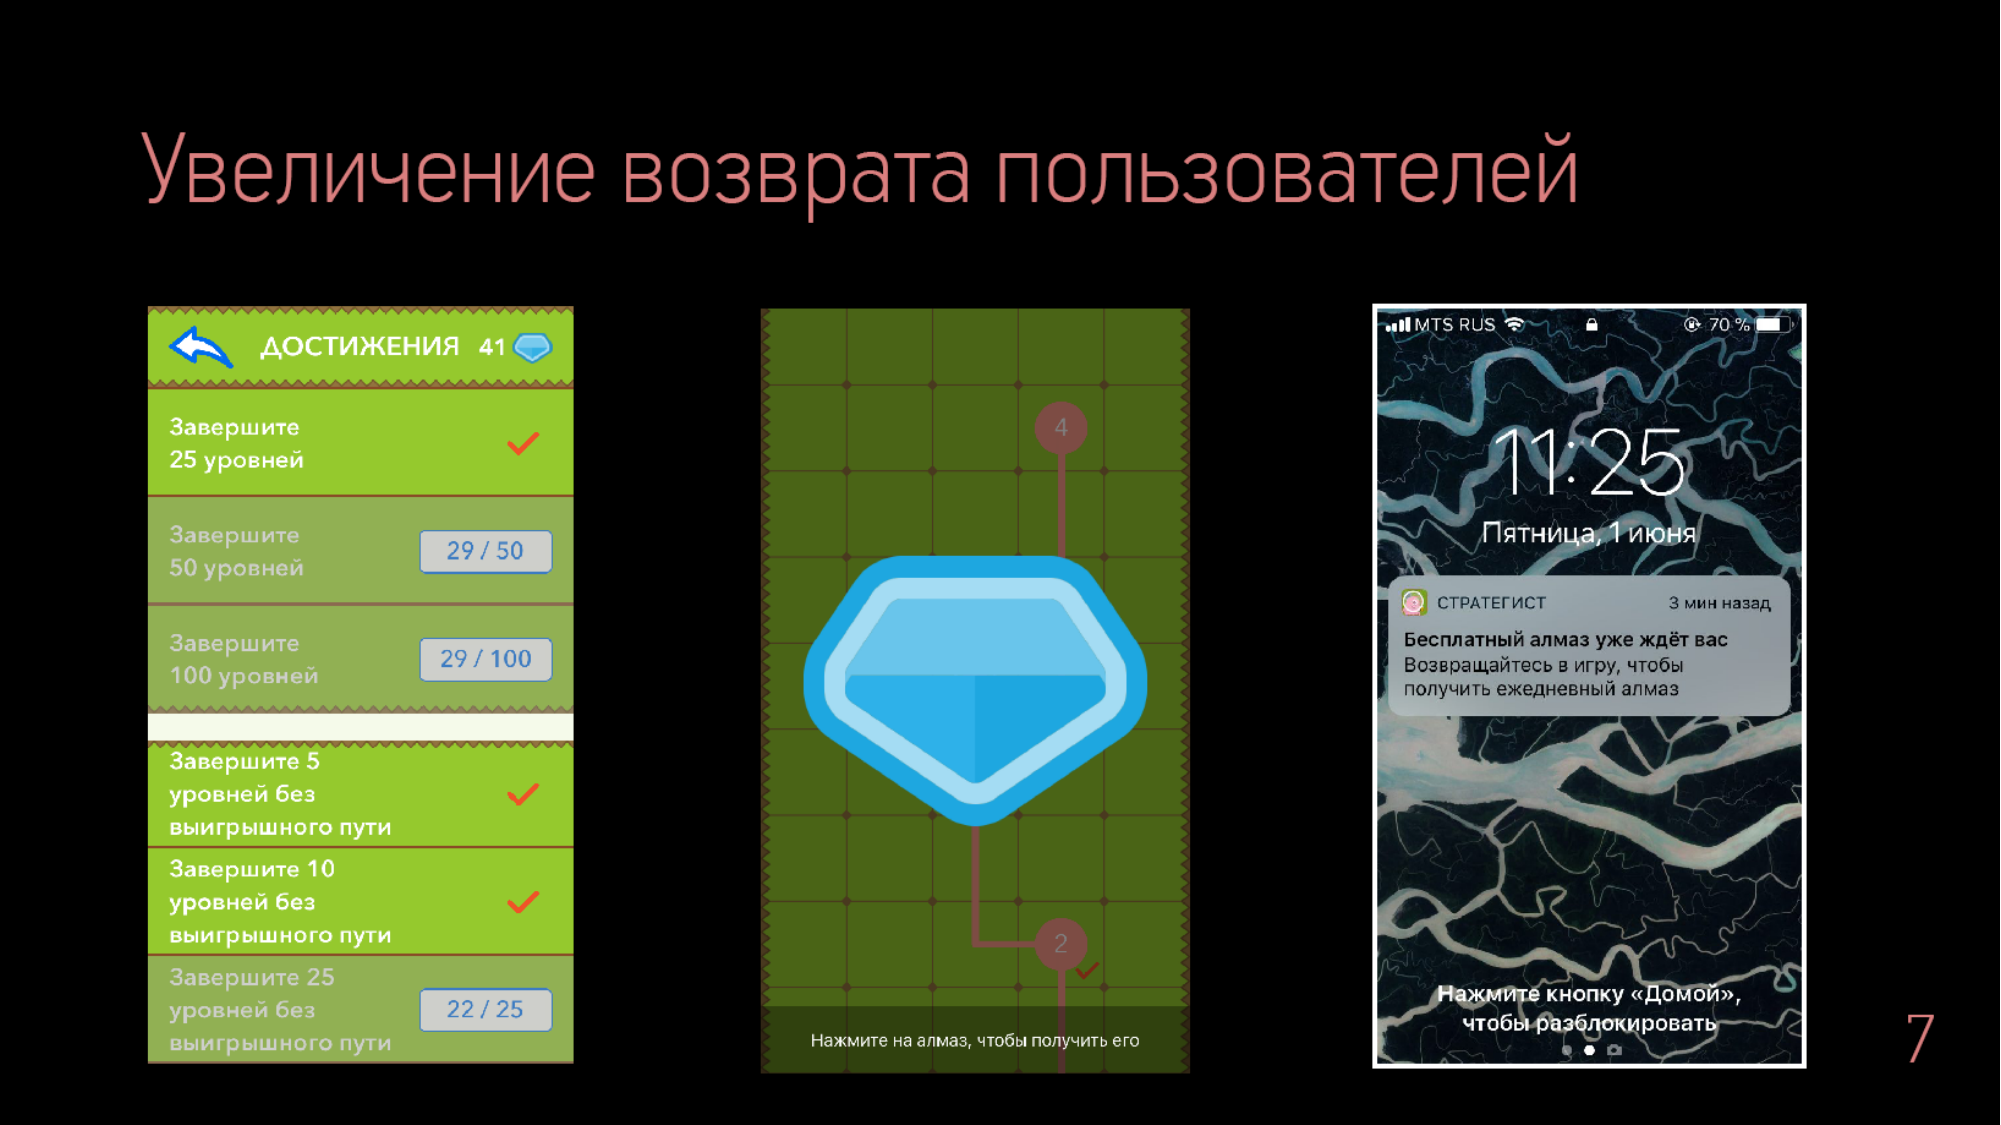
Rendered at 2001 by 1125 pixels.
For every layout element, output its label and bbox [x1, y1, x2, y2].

list [0, 0, 2000, 1125]
